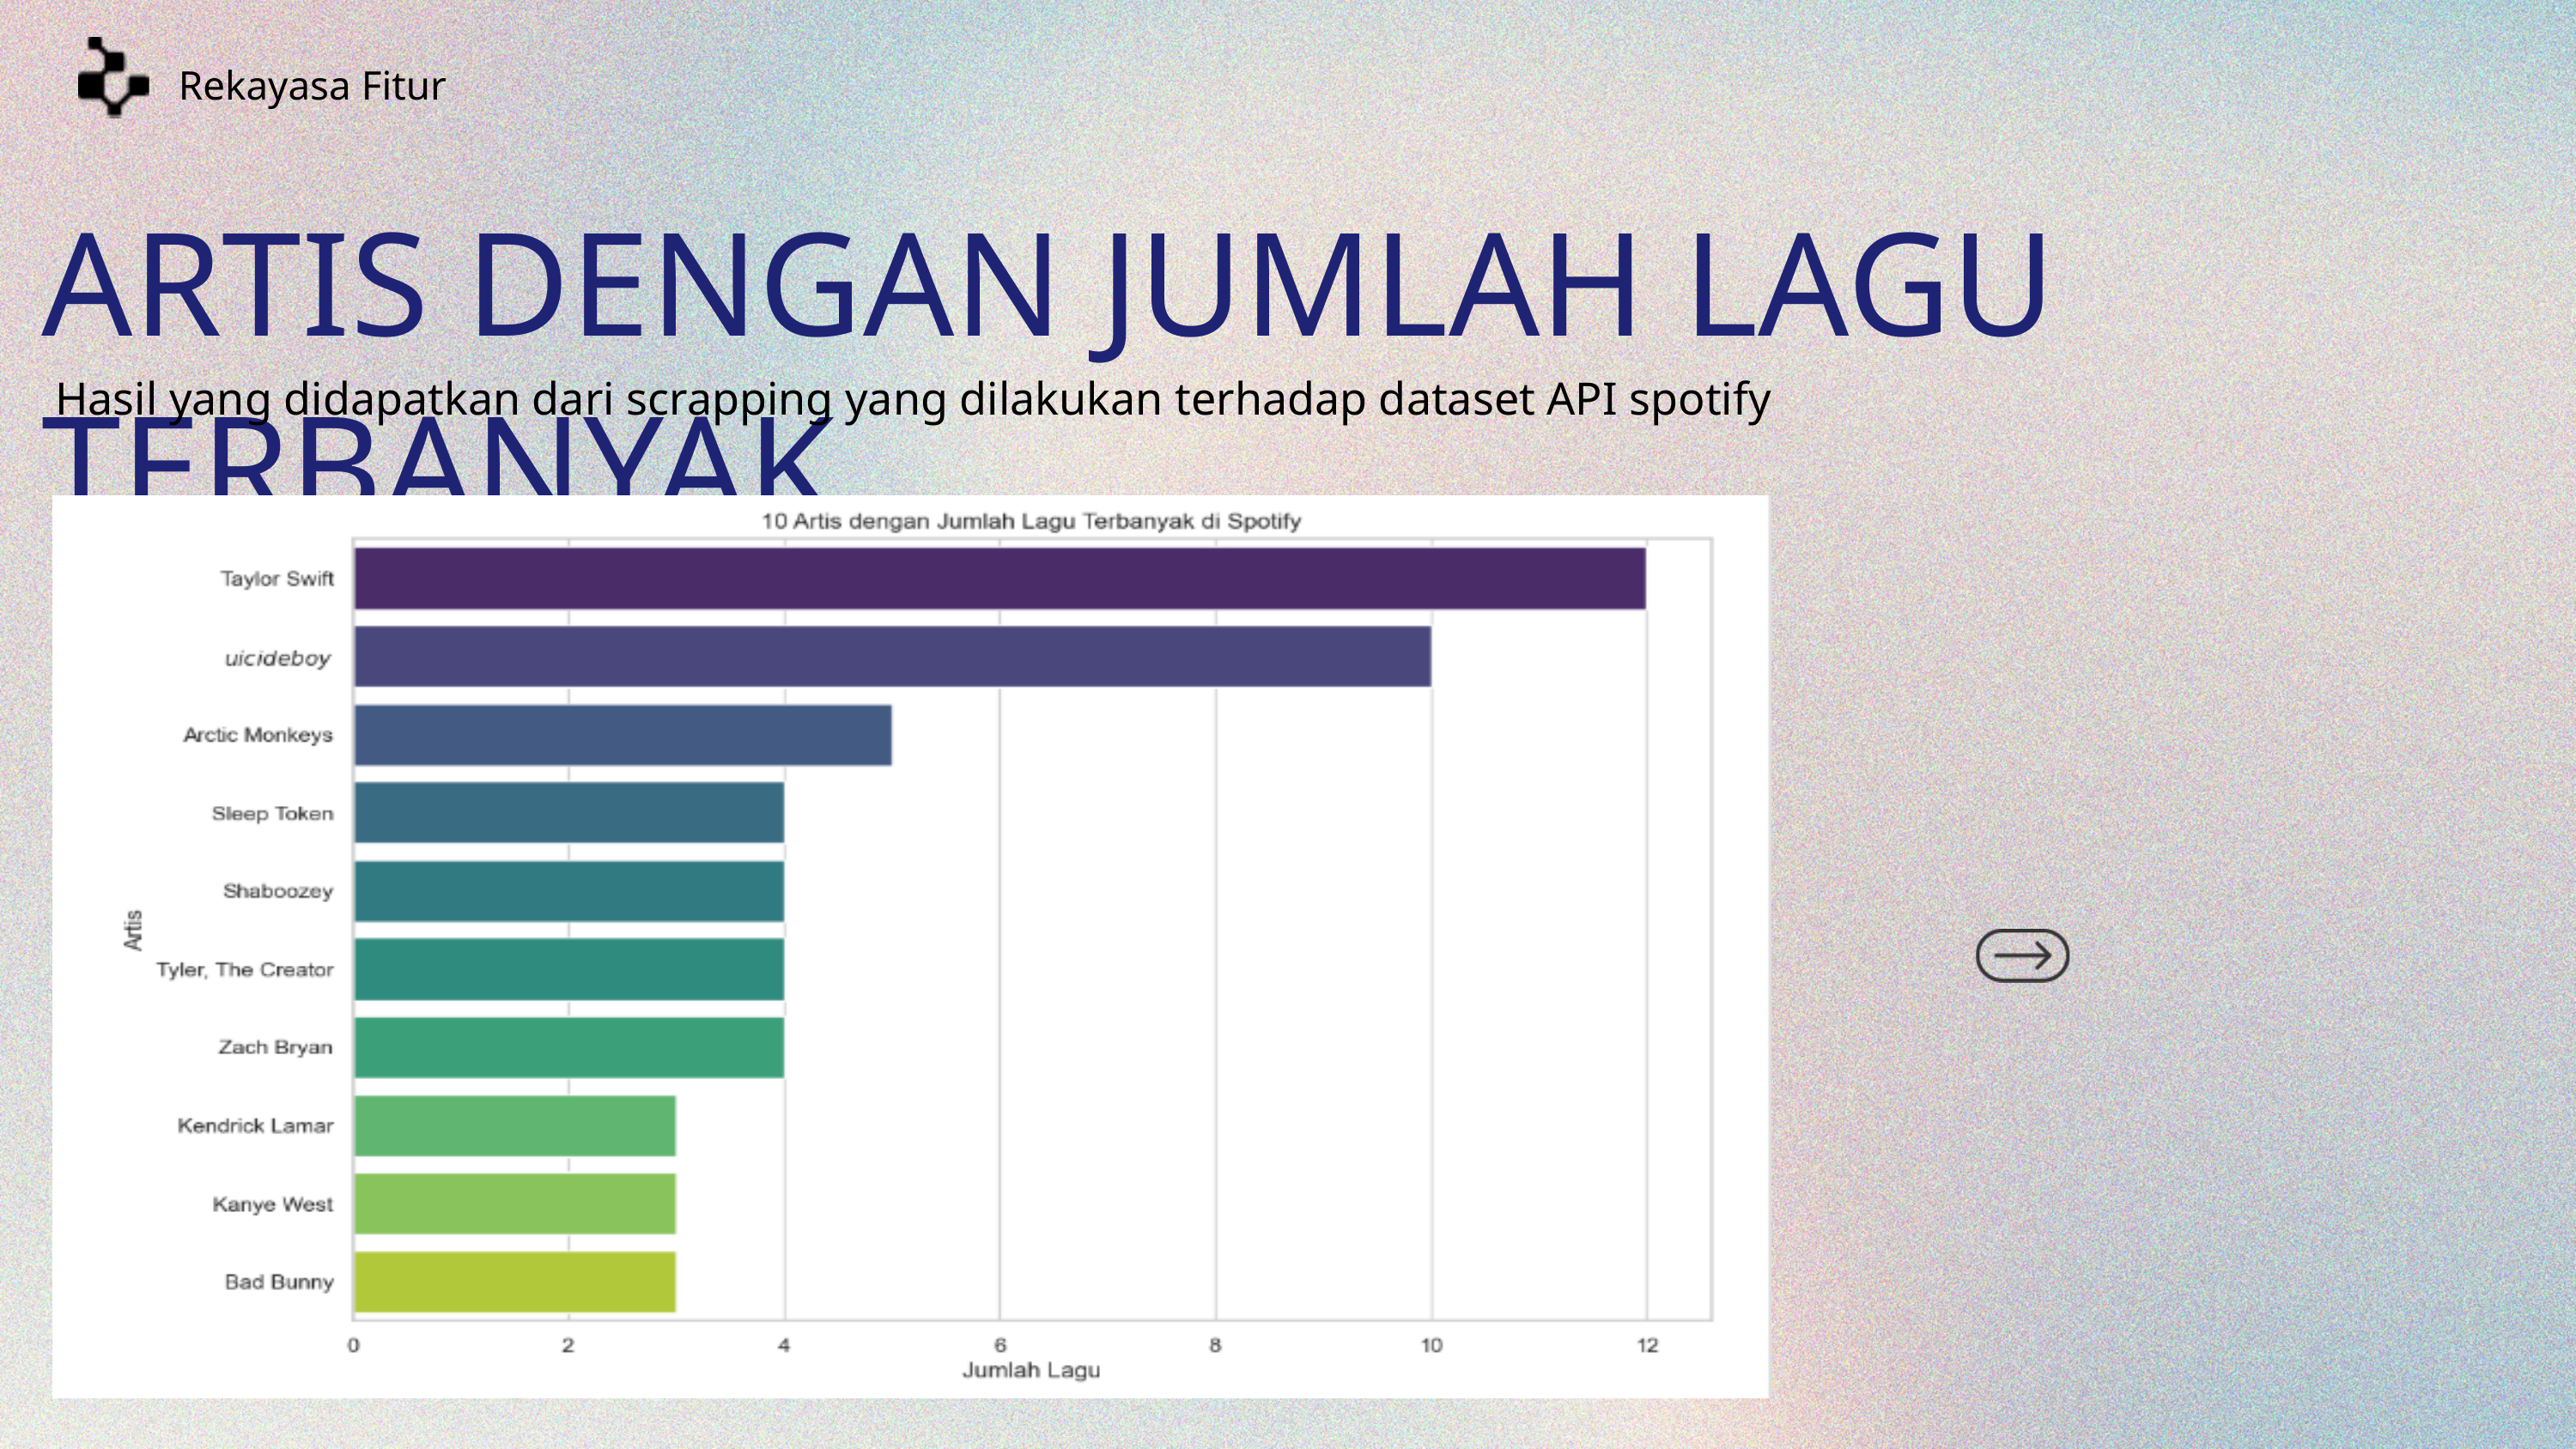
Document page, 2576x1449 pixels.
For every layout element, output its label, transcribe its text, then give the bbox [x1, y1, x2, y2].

text_box Rekayasa Fitur [178, 52, 569, 108]
text_box [1976, 929, 2070, 984]
text_box ARTIS DENGAN JUMLAH LAGU TERBANYAK [41, 180, 2521, 549]
text_box [0, 0, 2576, 1449]
text_box [78, 37, 149, 118]
text_box Hasil yang didapatkan dari scrapping yang dilakukan terhadap dataset API spotify [55, 361, 1830, 425]
picture [52, 495, 1771, 1398]
